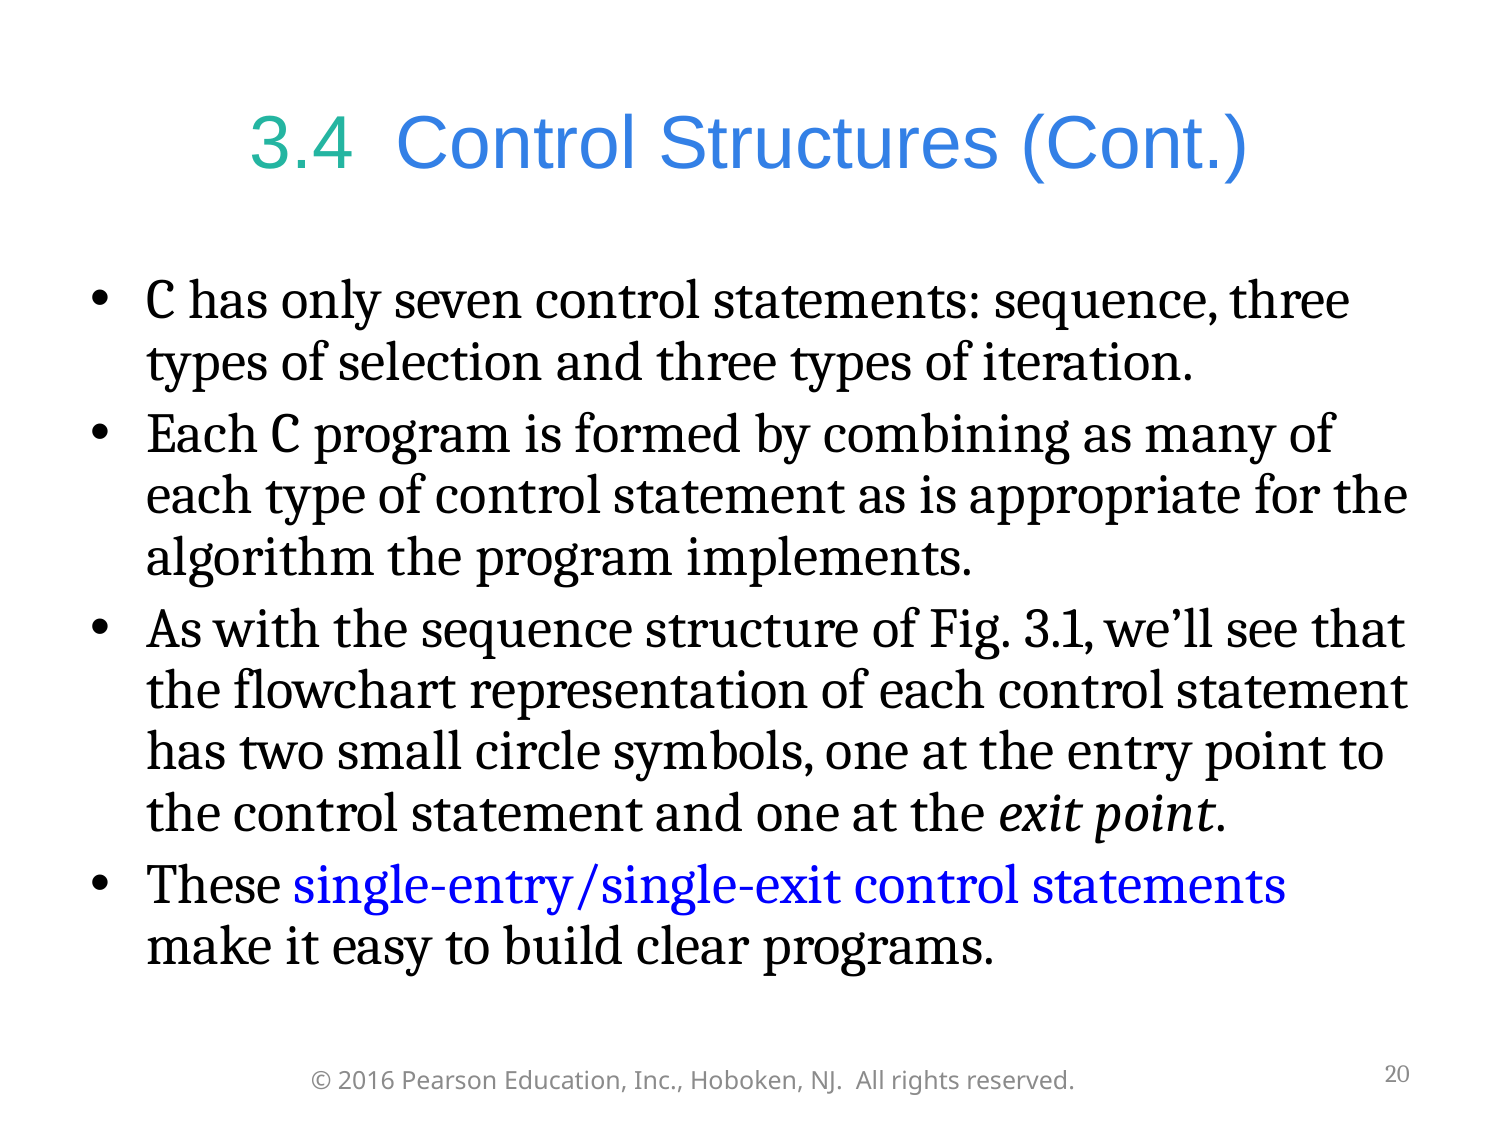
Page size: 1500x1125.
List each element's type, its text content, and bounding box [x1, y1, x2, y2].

title 3.4 Control Structures (Cont.) [75, 45, 1425, 233]
footer © 2016 Pearson Education, Inc., Hoboken, NJ. All rights reserved. [287, 1050, 1100, 1110]
slide_number 20 [1074, 1042, 1425, 1103]
list C has only seven control statements: sequence, three types of selection and three types of iteration. Each C program is formed by combining as many of each type of control statement as is appropriate for the algorithm the program implements. As with the sequence structure of Fig. 3.1, we’ll see that the flowchart representation of each control statement has two small circle symbols, one at the entry point to the control statement and one at the exit point. These single-entry/single-exit control statements make it easy to build clear programs. [75, 262, 1425, 1005]
